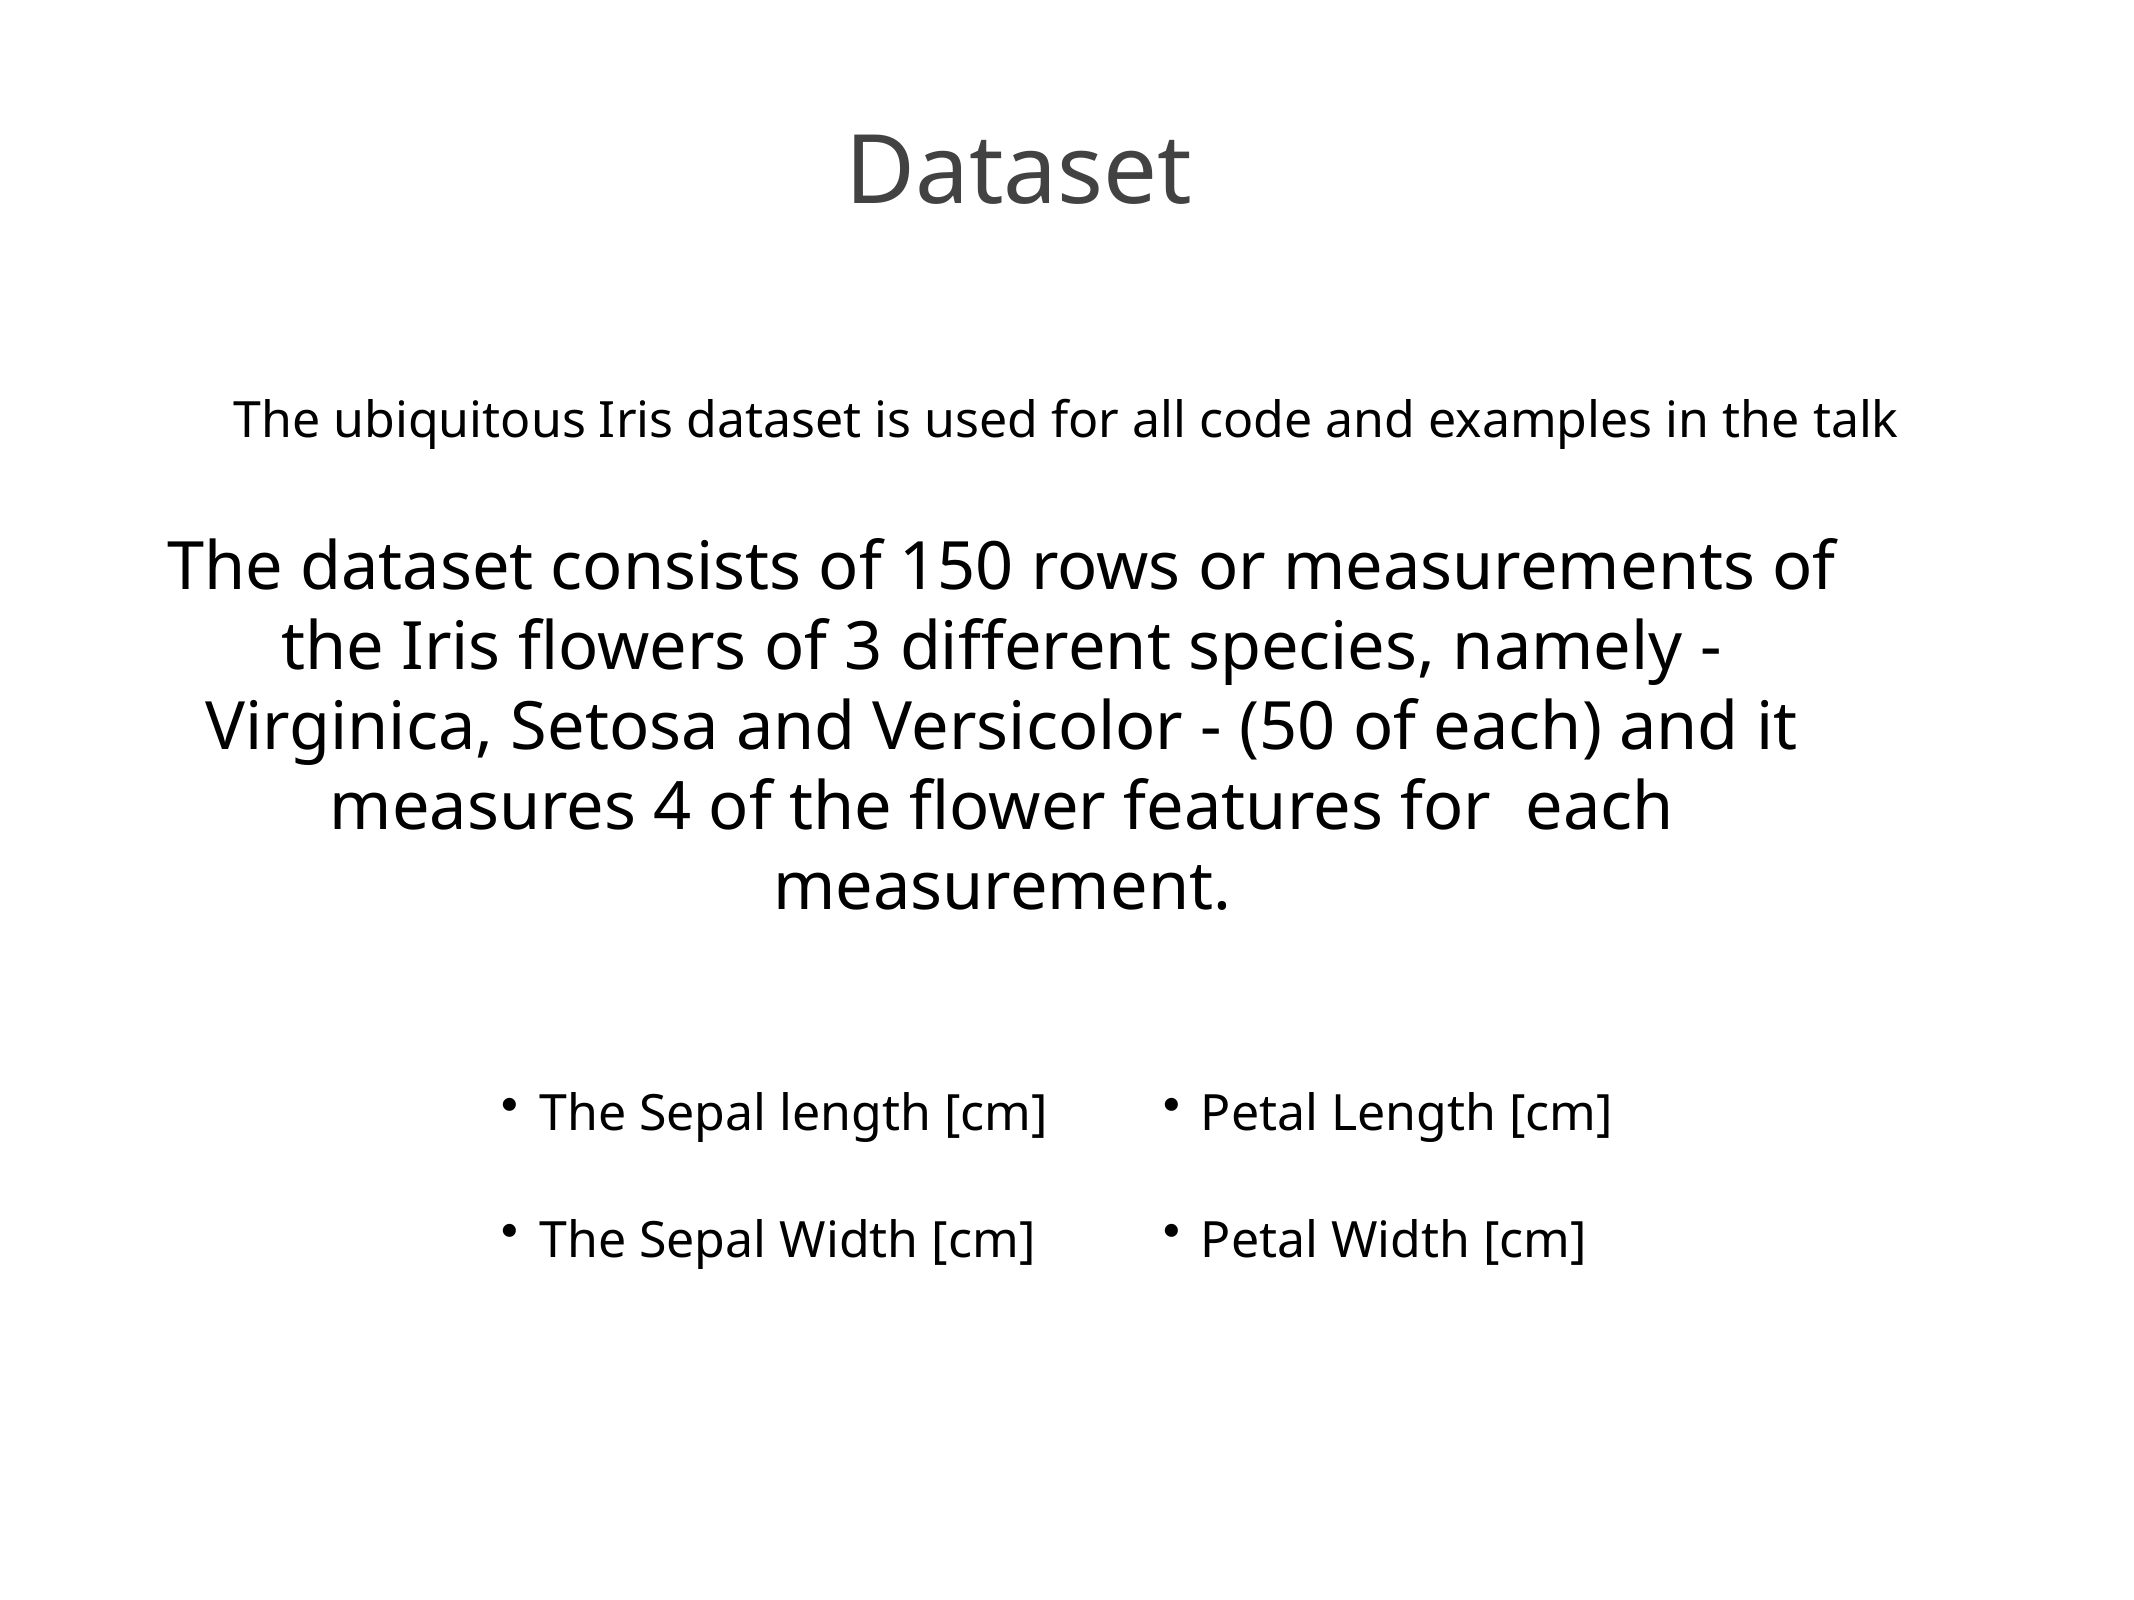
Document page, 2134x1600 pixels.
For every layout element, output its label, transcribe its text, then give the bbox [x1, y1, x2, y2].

title Dataset [107, 0, 1930, 343]
text_box Petal Length [cm] Petal Width [cm] [1154, 1071, 1622, 1276]
text_box The ubiquitous Iris dataset is used for all code and examples in the talk [225, 378, 1909, 456]
text_box The Sepal length [cm] The Sepal Width [cm] [493, 1071, 1057, 1276]
text_box The dataset consists of 150 rows or measurements of the Iris flowers of 3 different species, namely - Virginica, Setosa and Versicolor - (50 of each) and it measures 4 of the flower features for each measurement. [141, 514, 1863, 932]
